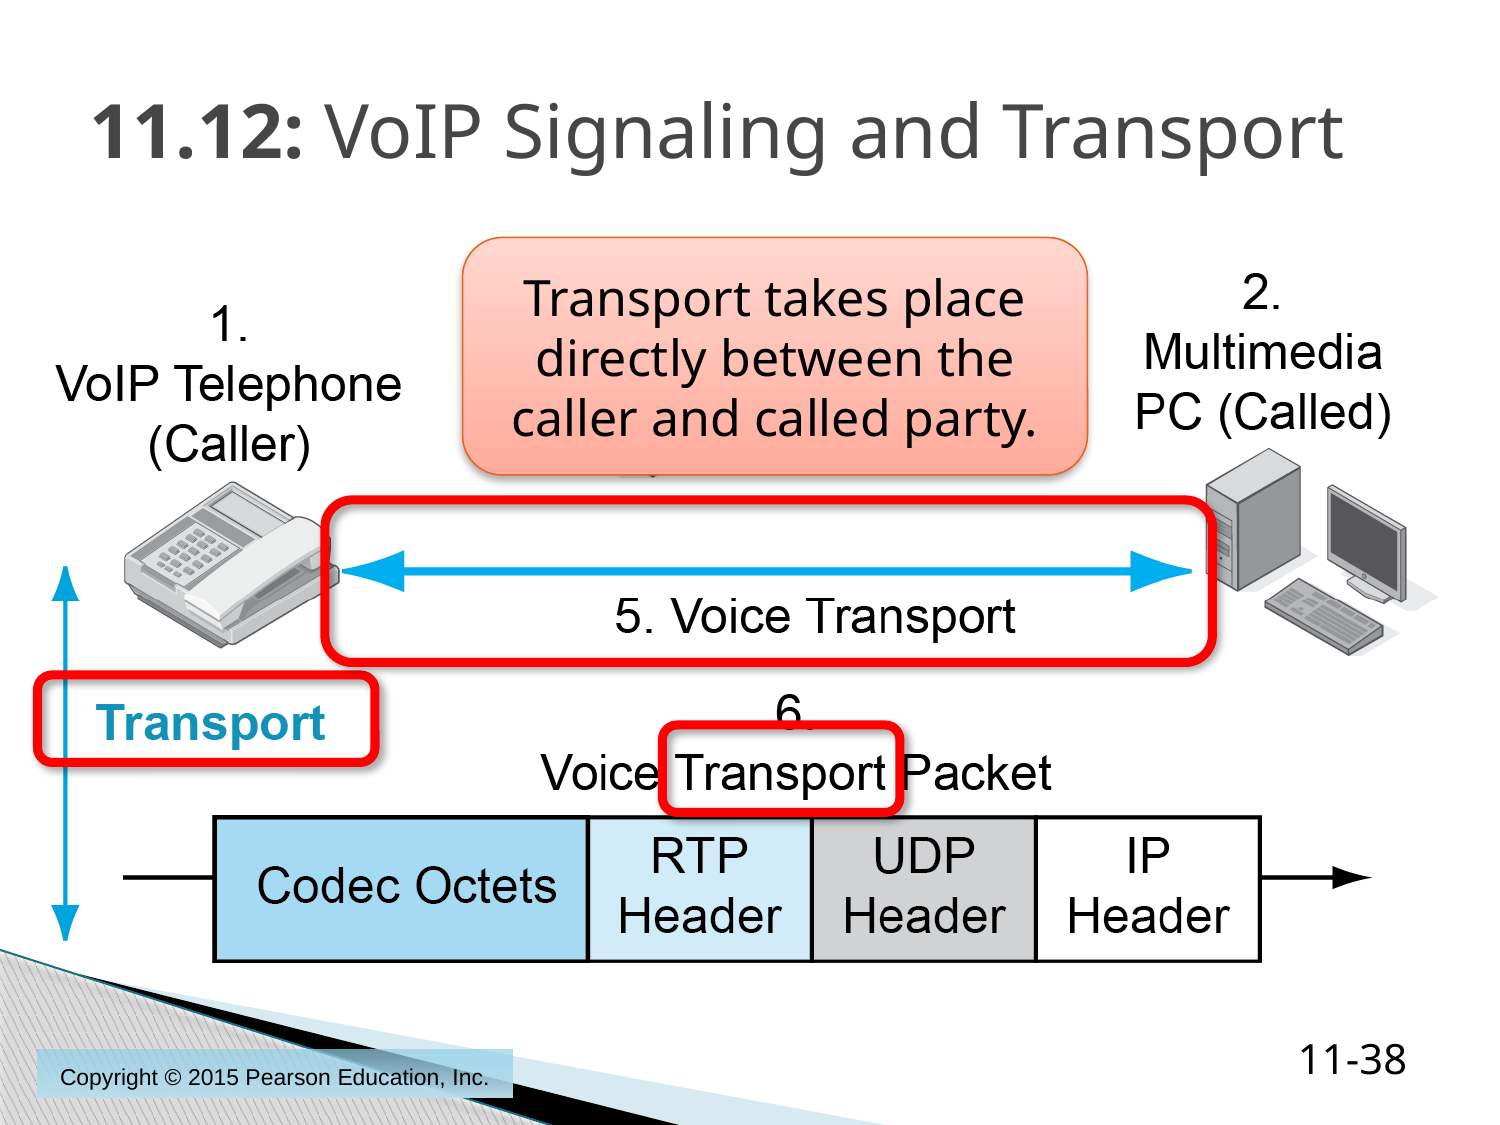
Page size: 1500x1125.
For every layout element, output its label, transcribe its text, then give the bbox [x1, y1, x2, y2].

title 11.12: VoIP Signaling and Transport [75, 57, 1425, 200]
slide_number 11-38 [1250, 1037, 1423, 1098]
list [51, 237, 1438, 963]
footer Copyright © 2015 Pearson Education, Inc. [37, 1050, 513, 1098]
text_box [32, 671, 45, 766]
